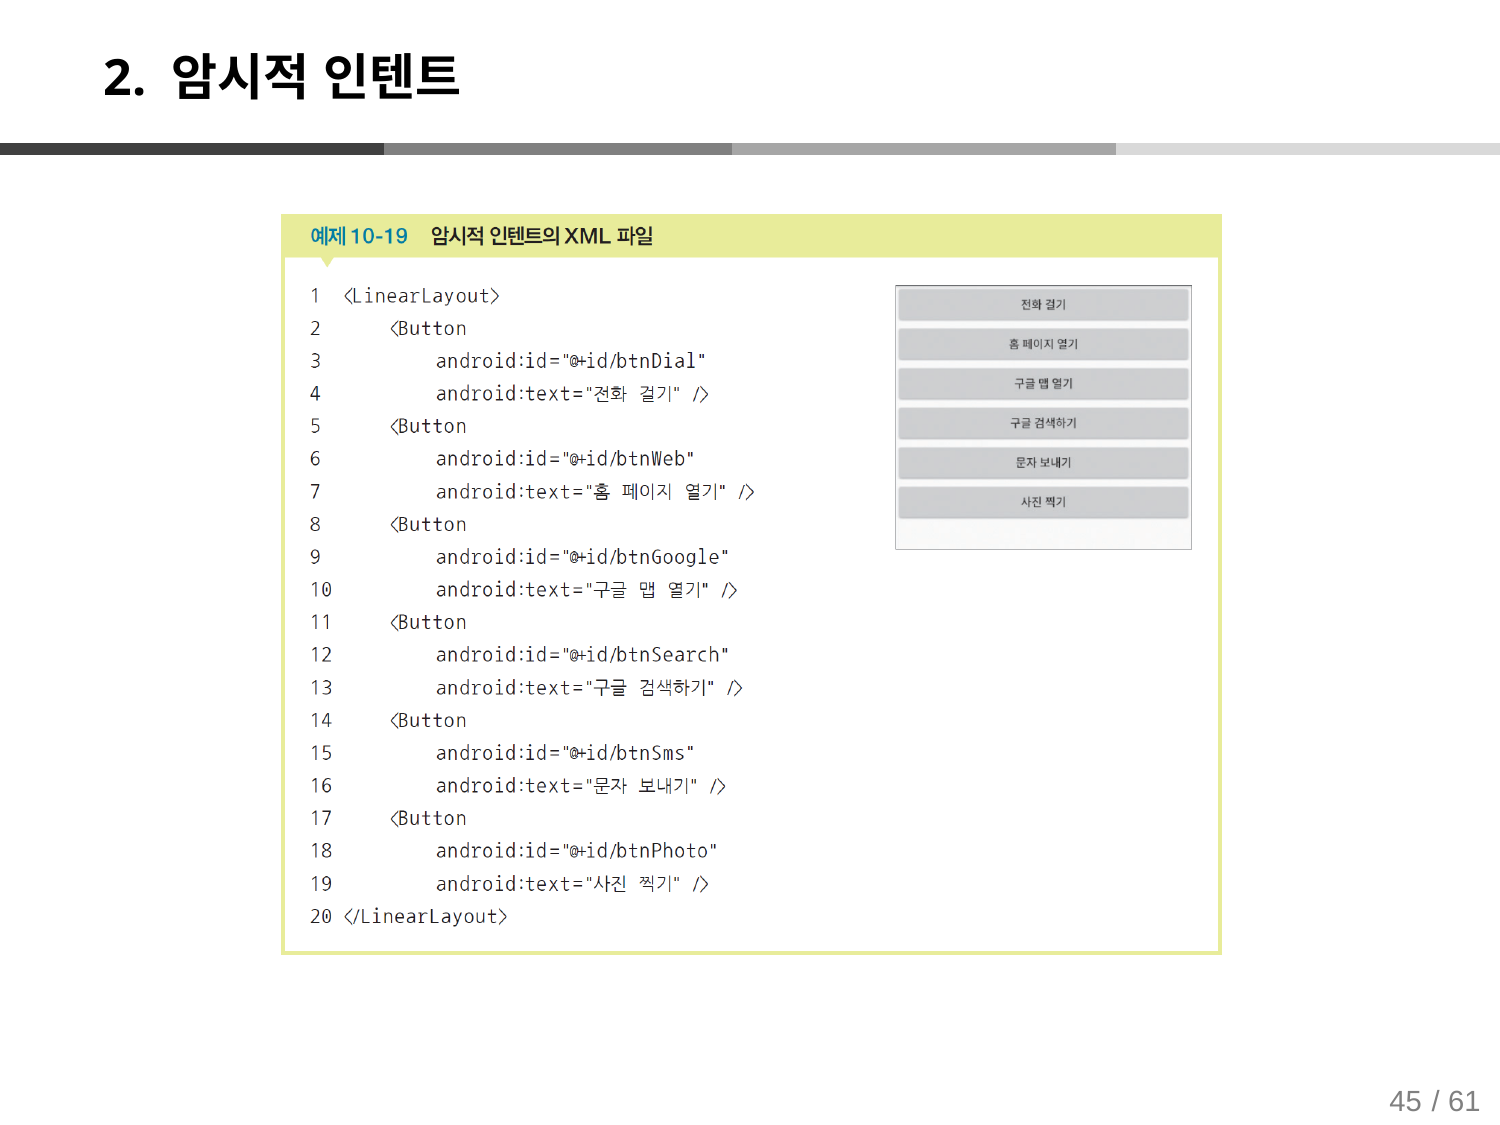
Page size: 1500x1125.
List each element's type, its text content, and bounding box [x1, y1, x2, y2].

title 2. 암시적 인텐트 [88, 30, 1211, 121]
picture [274, 206, 1226, 961]
